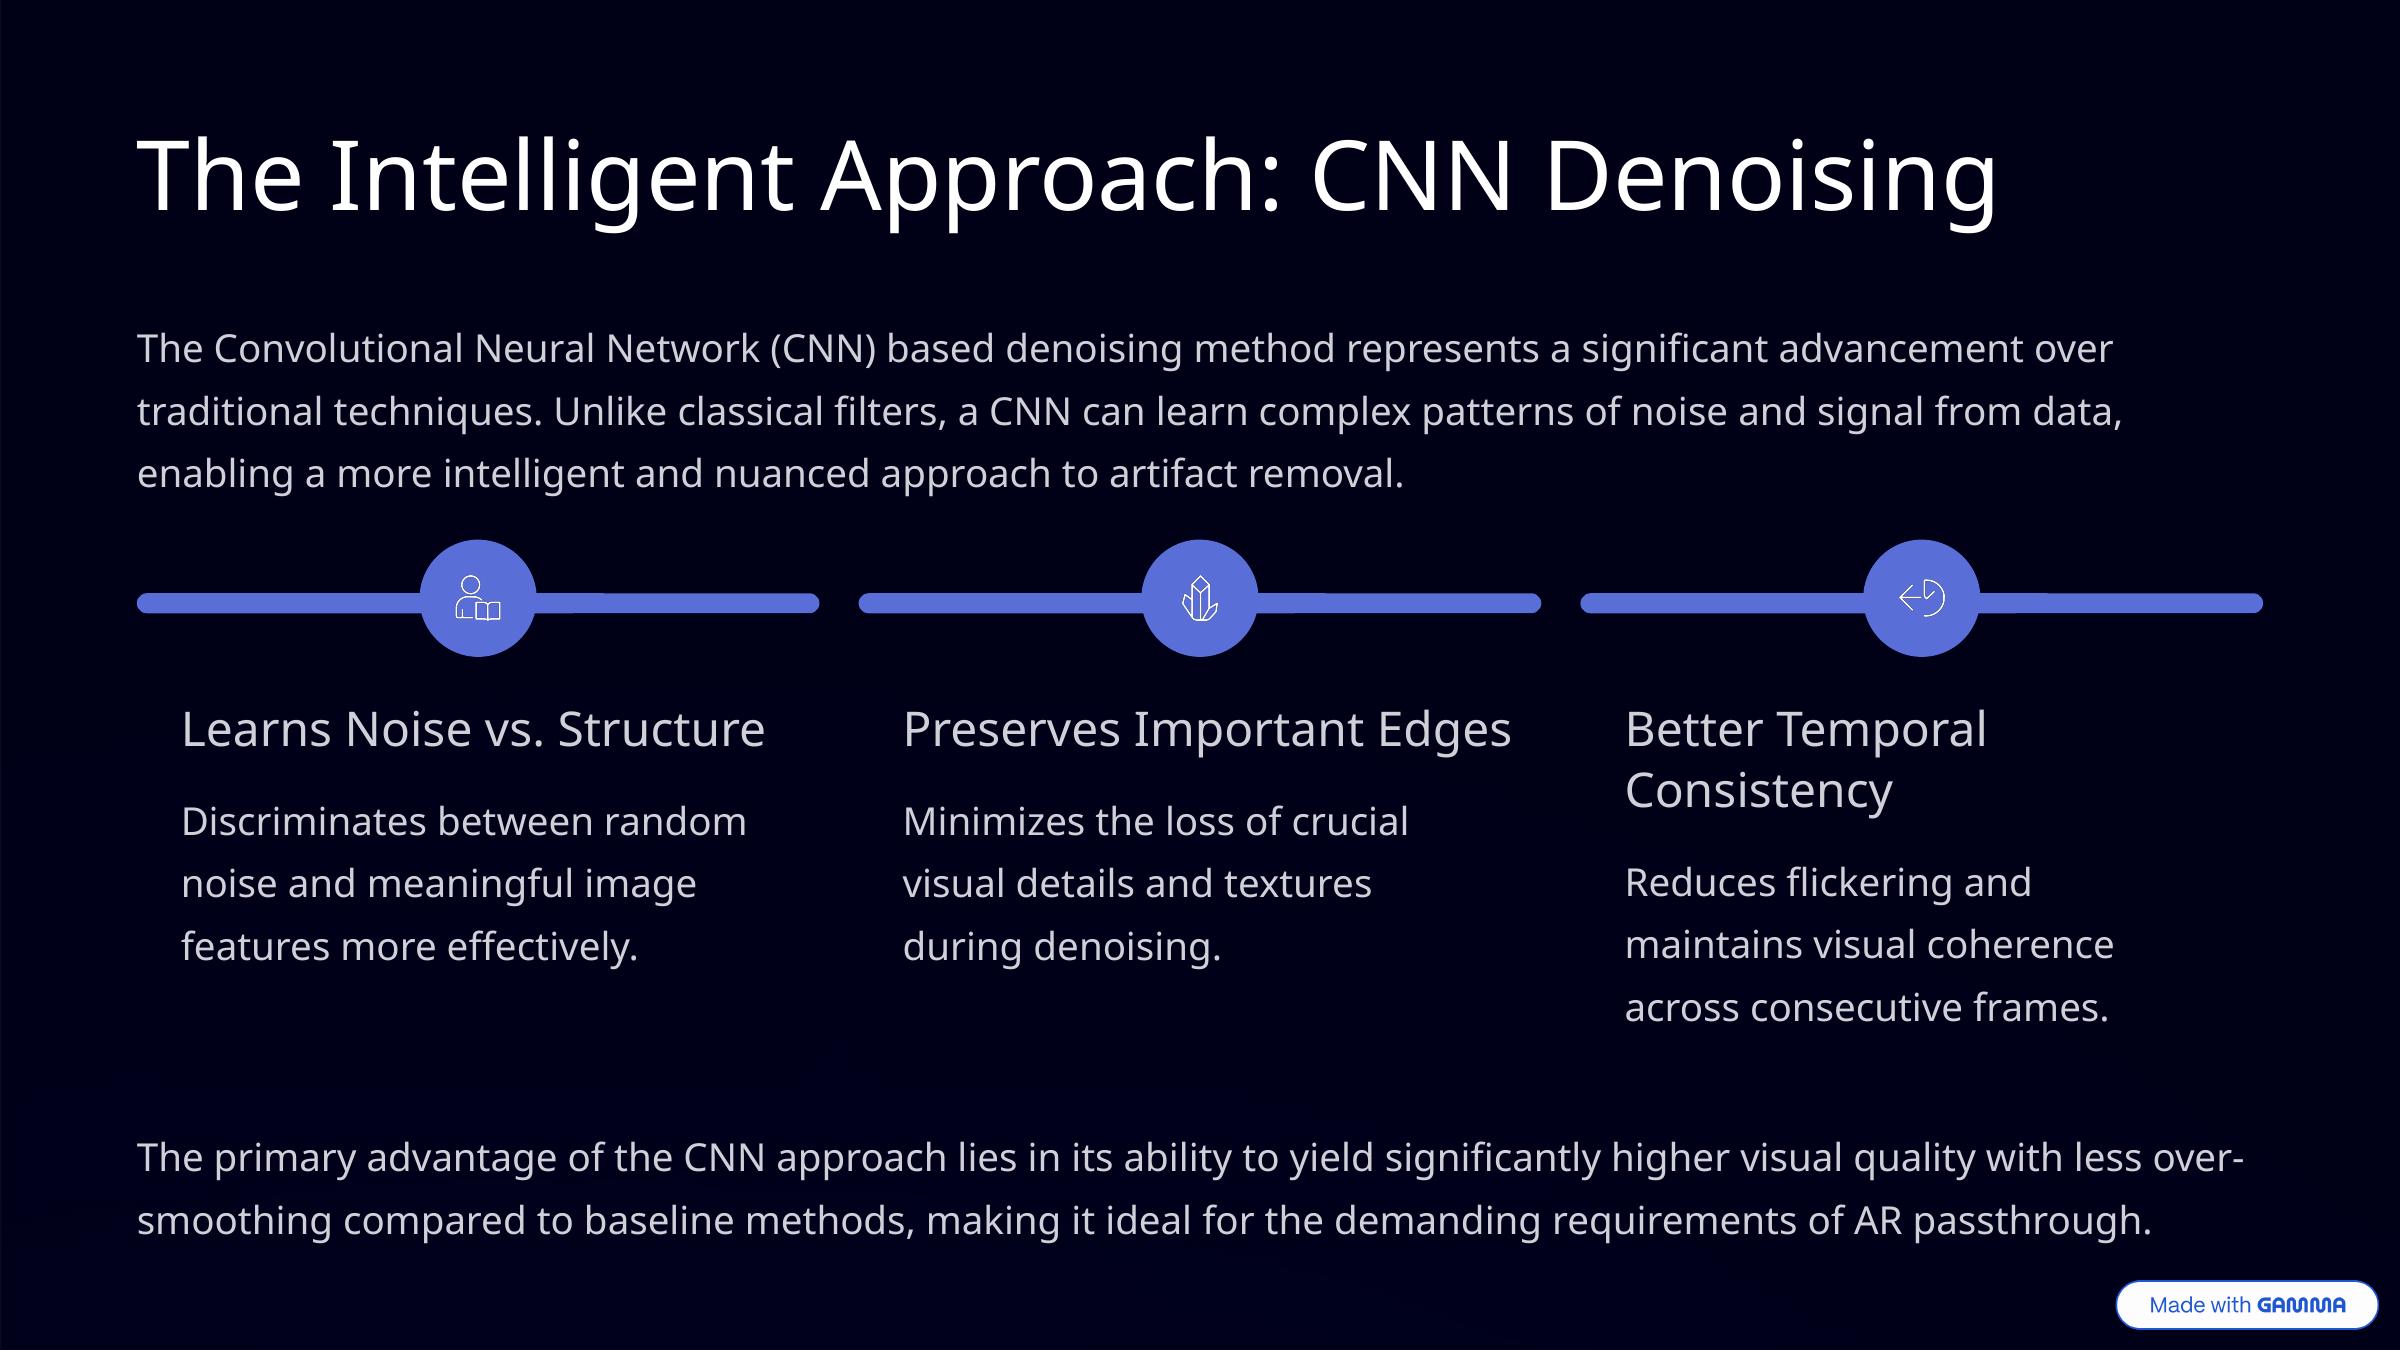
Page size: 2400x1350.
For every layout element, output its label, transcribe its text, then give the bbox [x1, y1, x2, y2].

text_box Minimizes the loss of crucial visual details and textures during denoising. [902, 780, 1498, 968]
text_box [1580, 593, 1865, 614]
picture [454, 574, 502, 622]
text_box [419, 539, 537, 657]
text_box [858, 593, 1143, 614]
text_box [535, 593, 820, 614]
picture [1898, 574, 1946, 622]
text_box [136, 593, 421, 614]
text_box Learns Noise vs. Structure [180, 695, 758, 757]
picture [1176, 574, 1224, 622]
text_box Discriminates between random noise and meaningful image features more effectively. [180, 780, 776, 968]
text_box [1580, 611, 2264, 1074]
text_box The Intelligent Approach: CNN Denoising [136, 107, 1921, 230]
text_box [858, 611, 1542, 1074]
text_box The primary advantage of the CNN approach lies in its ability to yield significantly higher visual quality with less over-smoothing compared to baseline methods, making it ideal for the demanding requirements of AR passthrough. [136, 1117, 2264, 1243]
text_box Preserves Important Edges [902, 695, 1496, 757]
picture [2106, 1271, 2389, 1339]
text_box [1979, 593, 2264, 614]
text_box [1257, 593, 1542, 614]
text_box [136, 611, 820, 1074]
text_box [1141, 539, 1259, 657]
text_box Reduces flickering and maintains visual coherence across consecutive frames. [1624, 841, 2219, 1029]
text_box [1863, 539, 1981, 657]
text_box The Convolutional Neural Network (CNN) based denoising method represents a significant advancement over traditional techniques. Unlike classical filters, a CNN can learn complex patterns of noise and signal from data, enabling a more intelligent and nuanced approach to artifact removal. [136, 308, 2264, 496]
text_box Better Temporal Consistency [1624, 695, 2219, 818]
